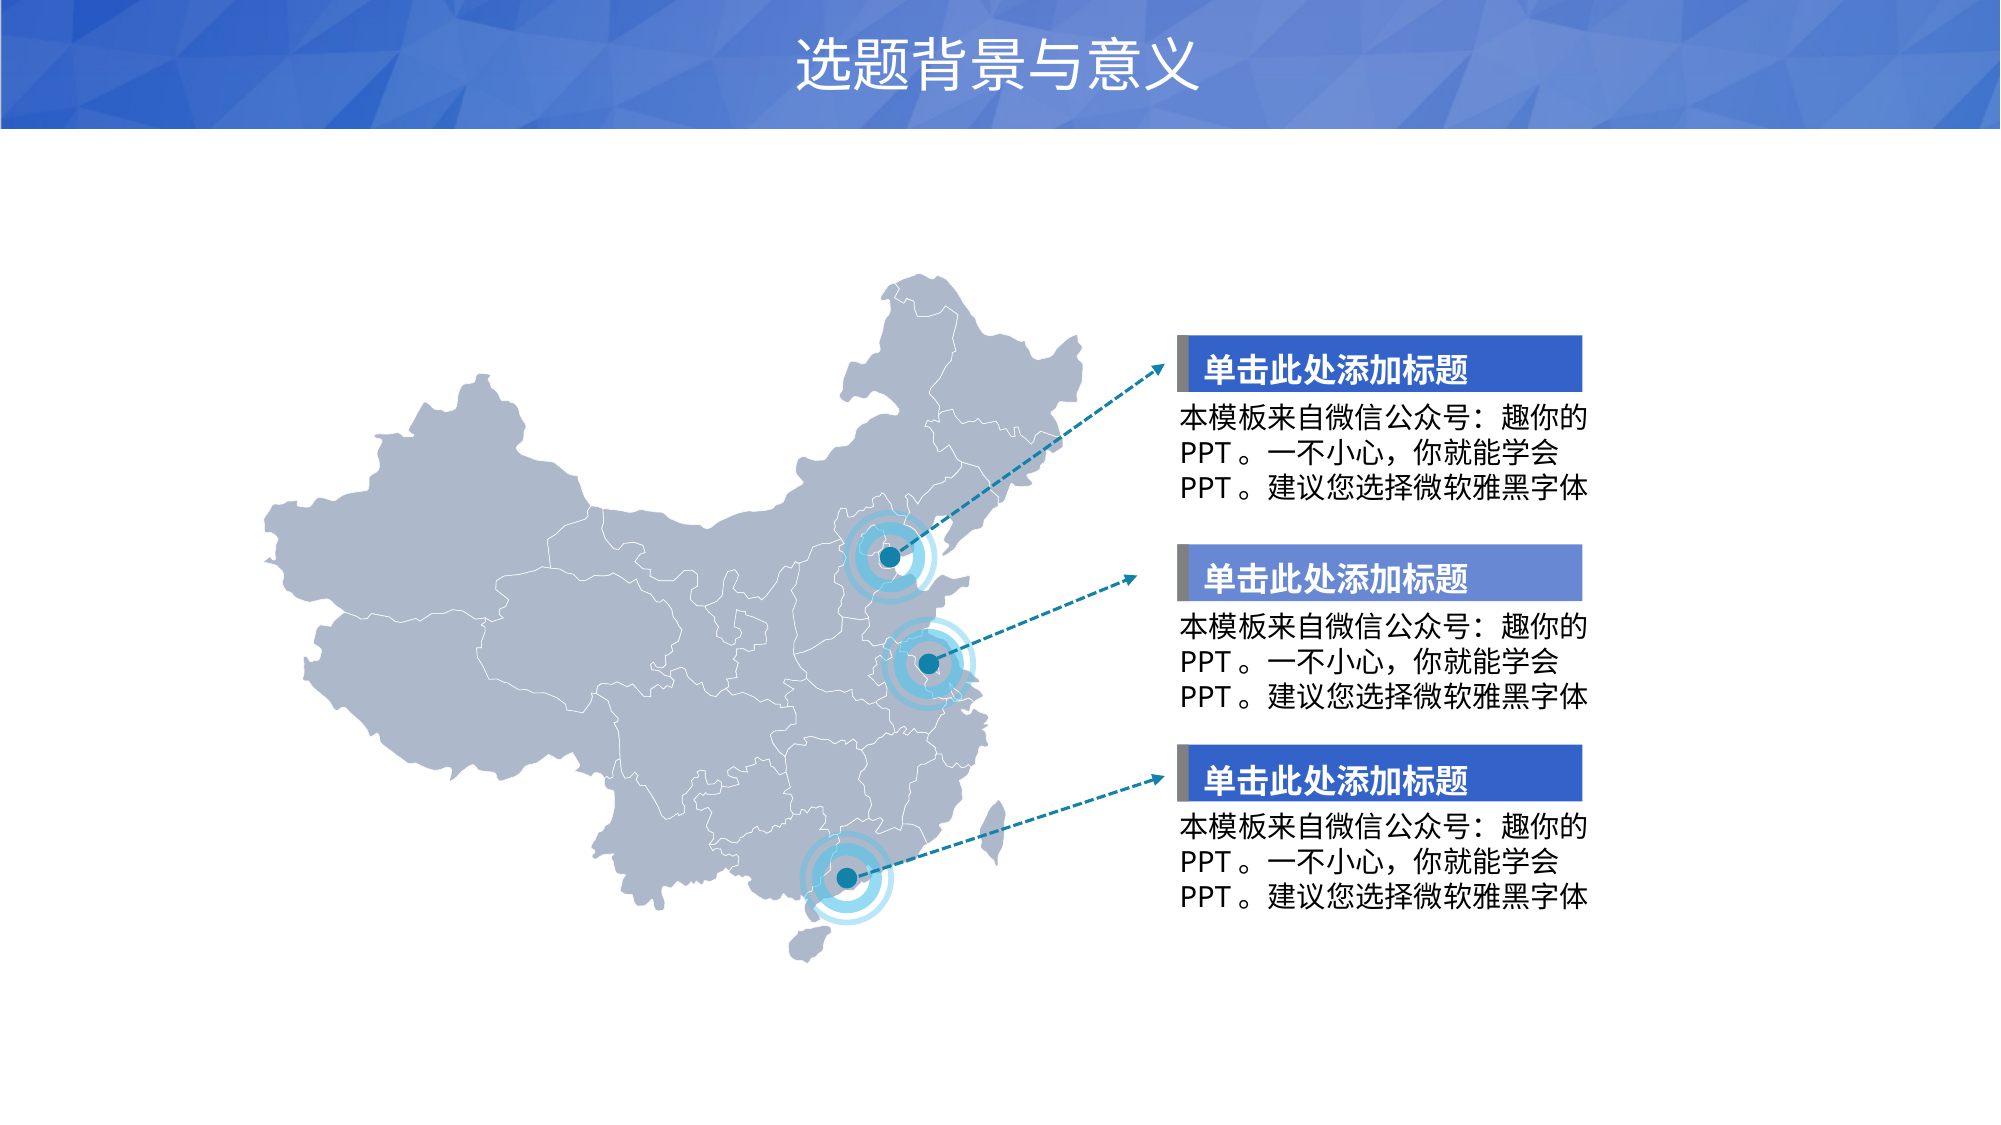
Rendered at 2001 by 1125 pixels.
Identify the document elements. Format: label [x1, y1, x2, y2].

picture [0, 0, 2000, 129]
text_box [1164, 531, 1607, 723]
text_box [263, 273, 1084, 964]
text_box [1164, 321, 1607, 514]
text_box [846, 776, 1165, 881]
text_box [799, 830, 895, 926]
text_box [842, 509, 938, 605]
text_box [890, 363, 1165, 559]
text_box [925, 575, 1138, 663]
text_box [881, 616, 977, 712]
text_box [1164, 733, 1607, 923]
